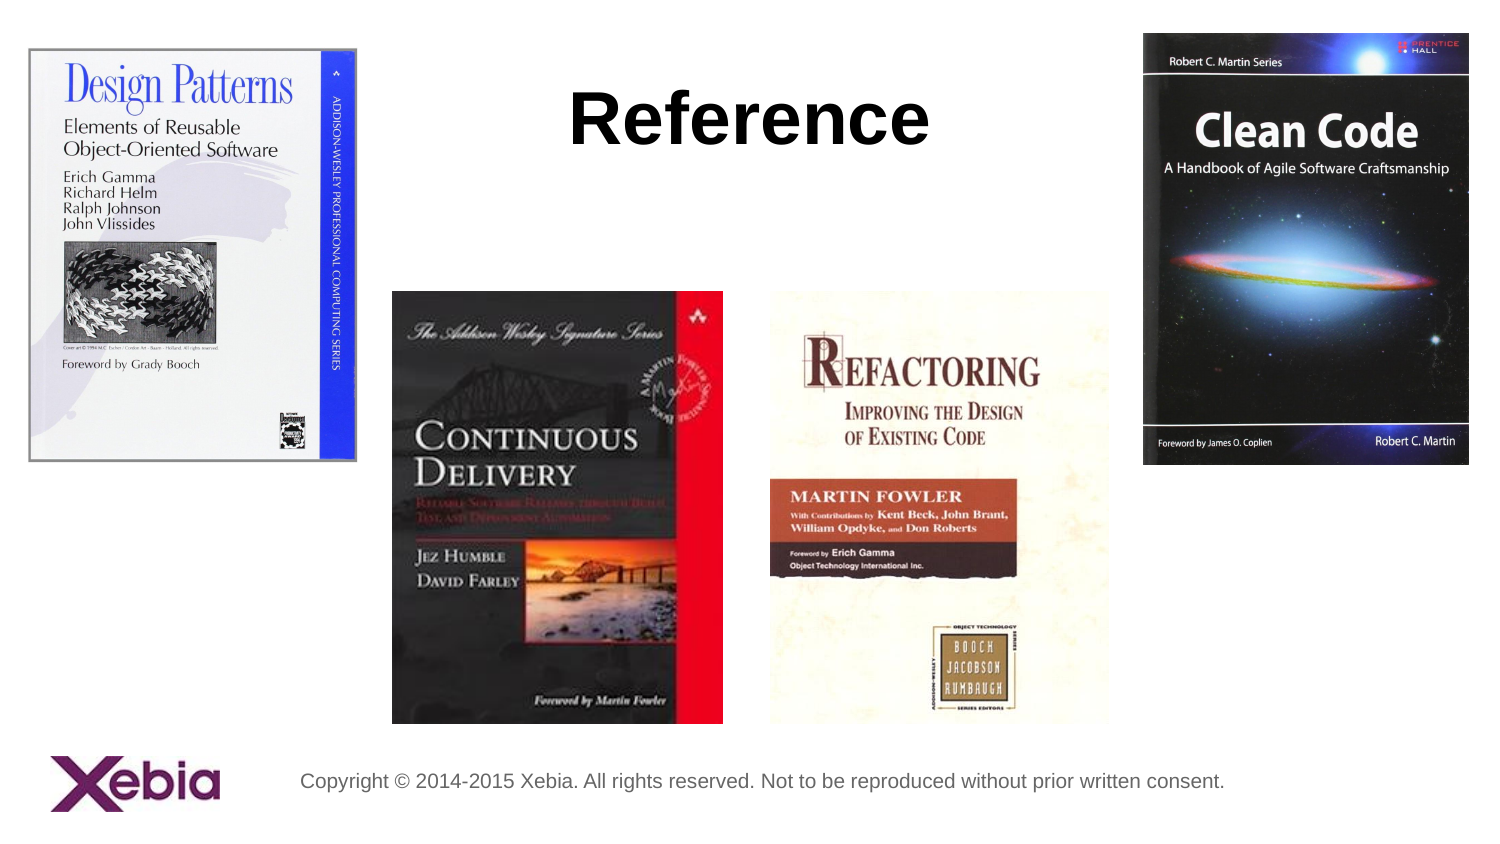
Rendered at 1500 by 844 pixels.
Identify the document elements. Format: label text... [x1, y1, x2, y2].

picture [1142, 33, 1469, 465]
title Reference [75, 33, 1141, 175]
text_box Copyright © 2014-2015 Xebia. All rights reserved. Not to be reproduced without prior written consent. [285, 752, 1401, 808]
picture [392, 291, 723, 724]
picture [50, 756, 220, 813]
picture [770, 291, 1109, 724]
picture [26, 46, 358, 464]
